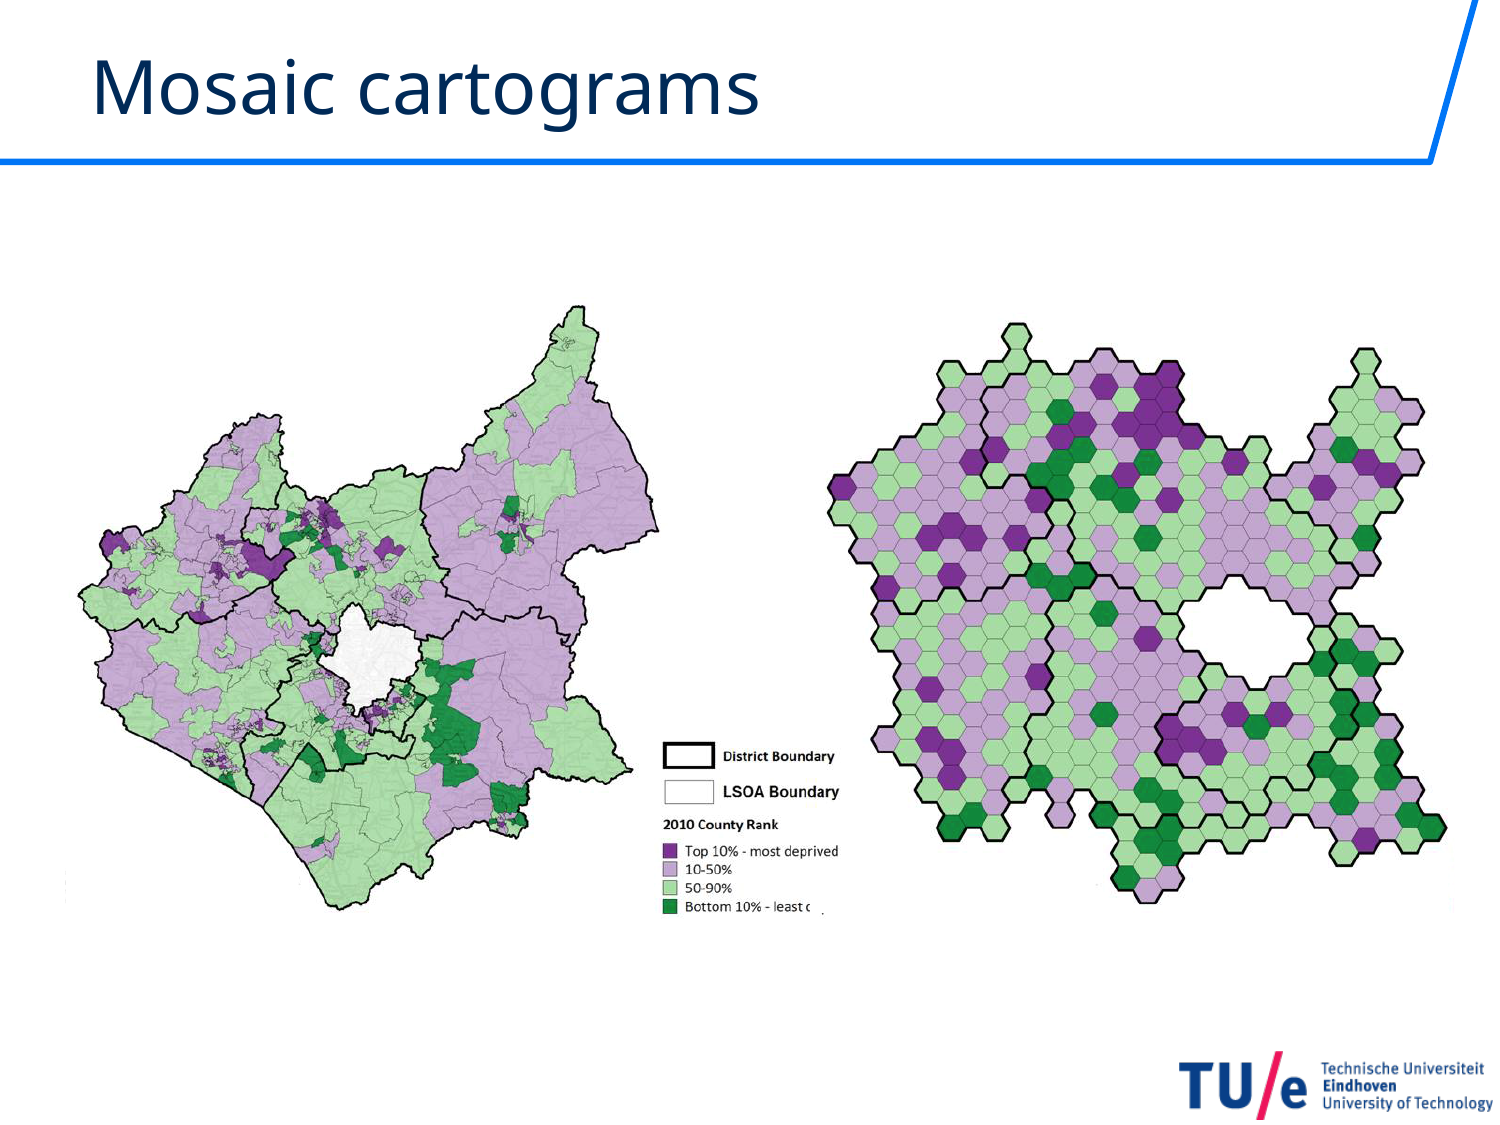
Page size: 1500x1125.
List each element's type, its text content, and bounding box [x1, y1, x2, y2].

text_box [809, 296, 1455, 919]
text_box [64, 296, 808, 919]
title Mosaic cartograms [74, 30, 1468, 138]
picture [1179, 1051, 1493, 1120]
